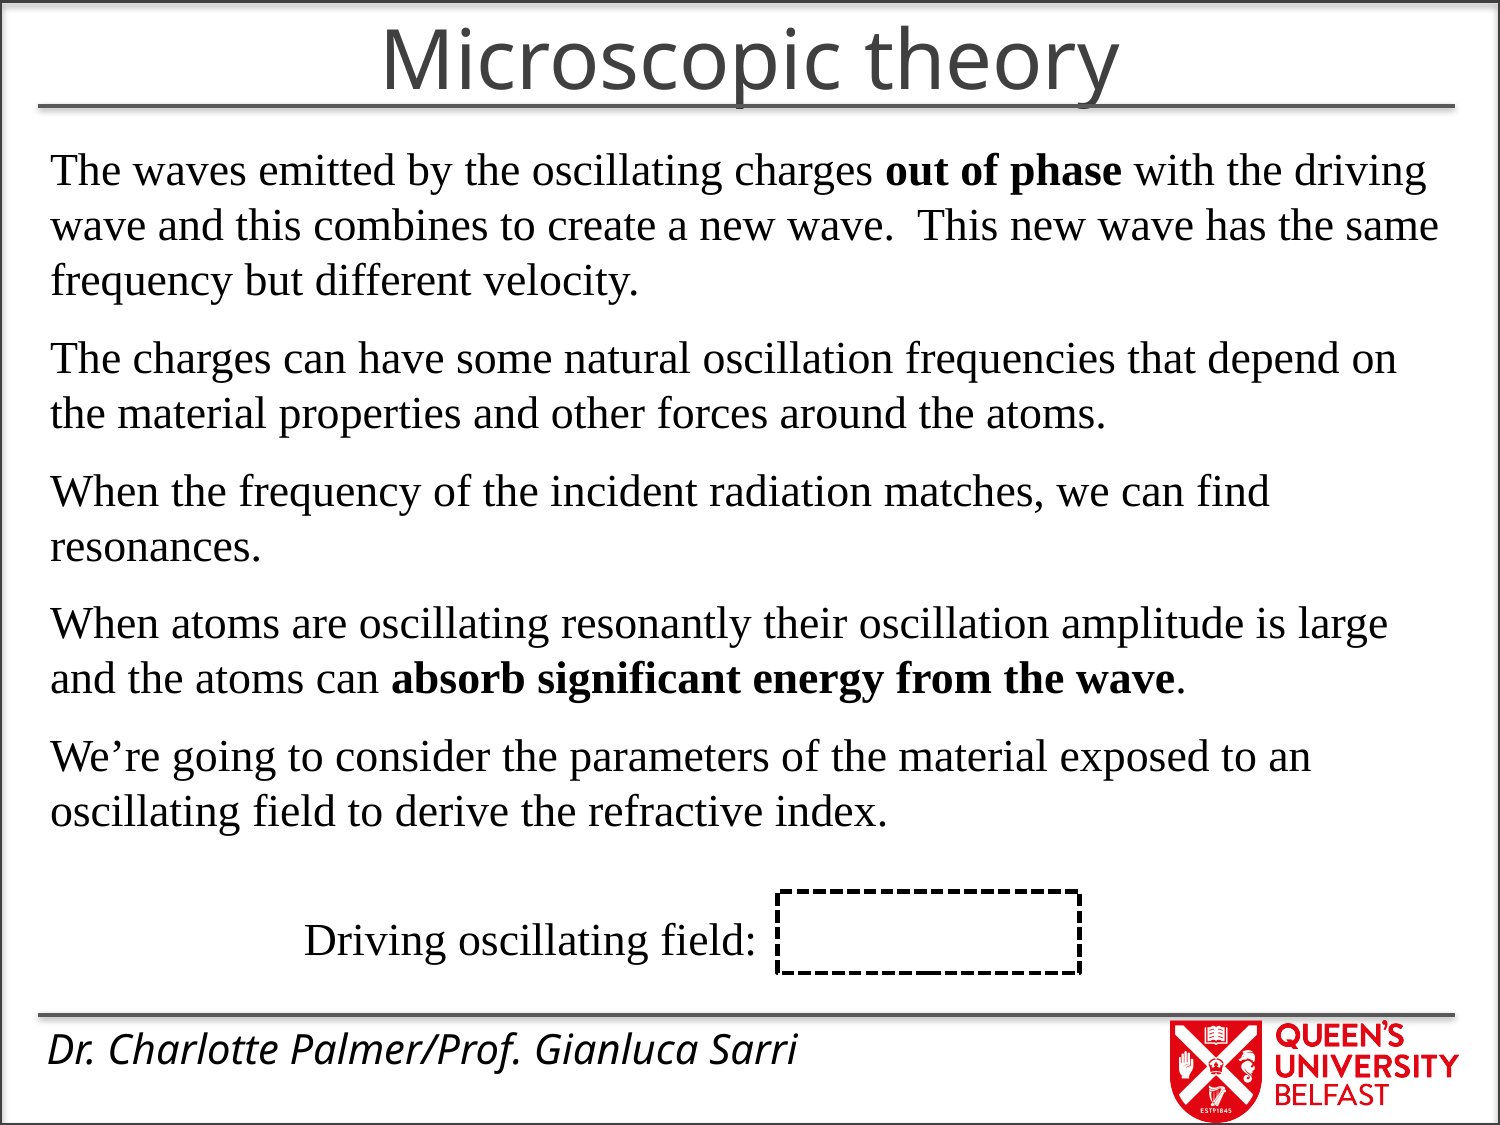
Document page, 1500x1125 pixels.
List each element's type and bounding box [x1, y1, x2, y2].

text_box [0, 0, 1500, 1125]
picture [1170, 1019, 1459, 1123]
